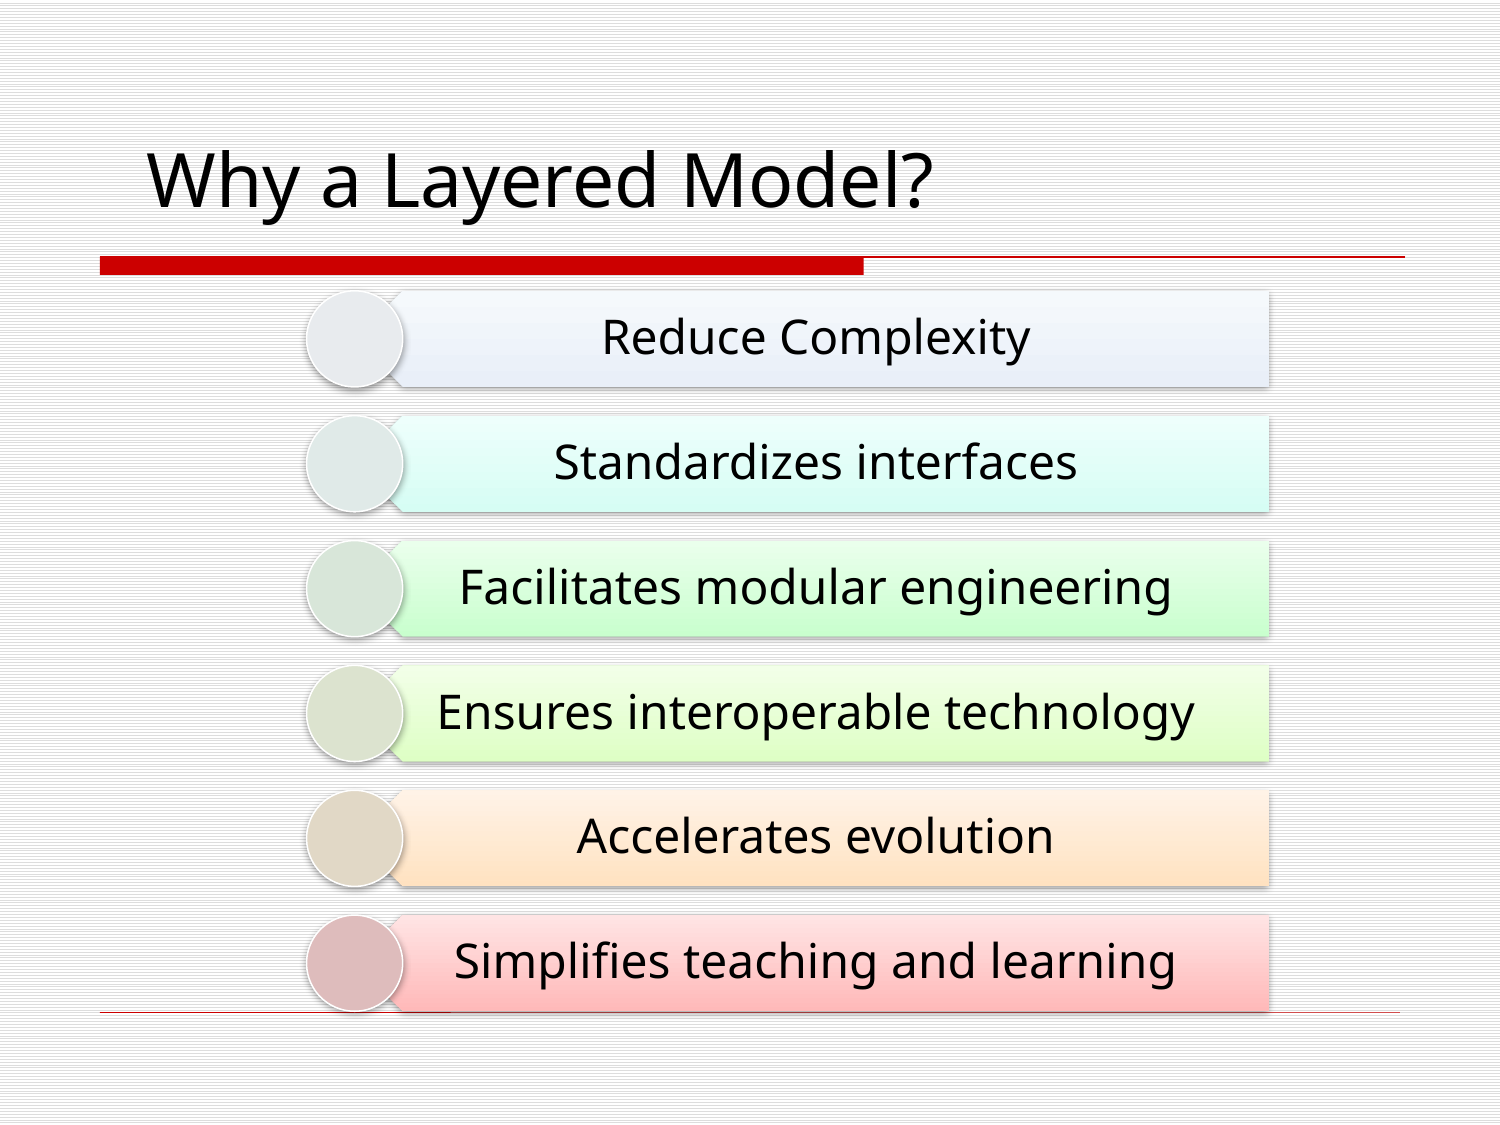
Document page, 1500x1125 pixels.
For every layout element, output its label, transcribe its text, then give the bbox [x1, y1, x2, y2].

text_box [100, 290, 1476, 1012]
text_box Why a Layered Model? [131, 125, 950, 231]
